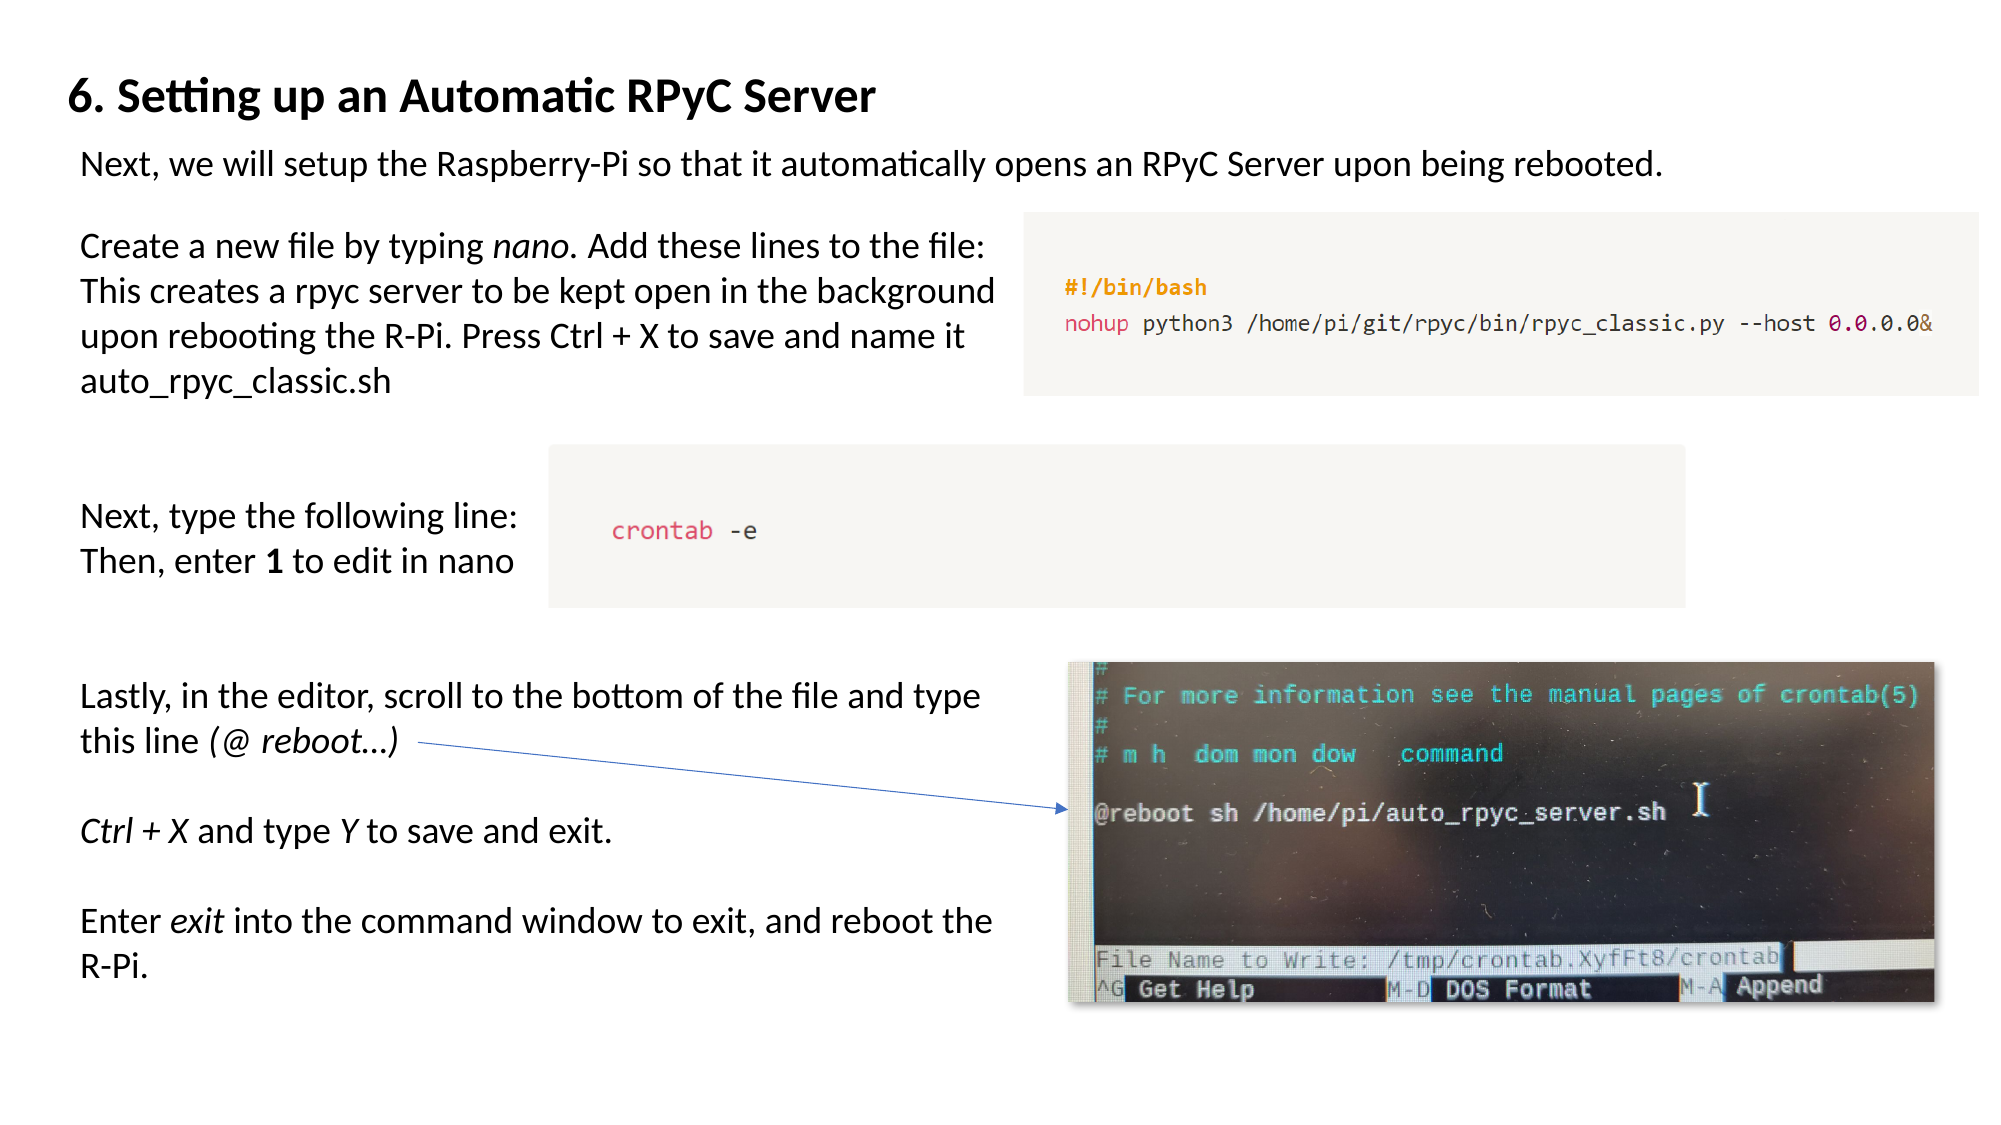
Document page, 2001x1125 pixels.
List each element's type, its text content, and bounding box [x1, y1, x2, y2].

picture [543, 439, 1696, 608]
text_box 6. Setting up an Automatic RPyC Server [52, 55, 942, 131]
picture [1023, 205, 1979, 402]
text_box Next, we will setup the Raspberry-Pi so that it automatically opens an RPyC Server upon being rebooted. [65, 131, 1817, 236]
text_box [417, 742, 1069, 810]
picture [1068, 662, 1935, 1002]
text_box Create a new file by typing nano. Add these lines to the file: This creates a rpyc server to be kept open in the background upon rebooting the R-Pi. Press Ctrl + X to save and name it auto_rpyc_classic.sh Next, type the following line: Then, enter 1 to edit in nano Lastly, in the editor, scroll to the bottom of the file and type this line (@ reboot…) Ctrl + X and type Y to save and exit. Enter exit into the command window to exit, and reboot the R-Pi. [65, 236, 1021, 994]
